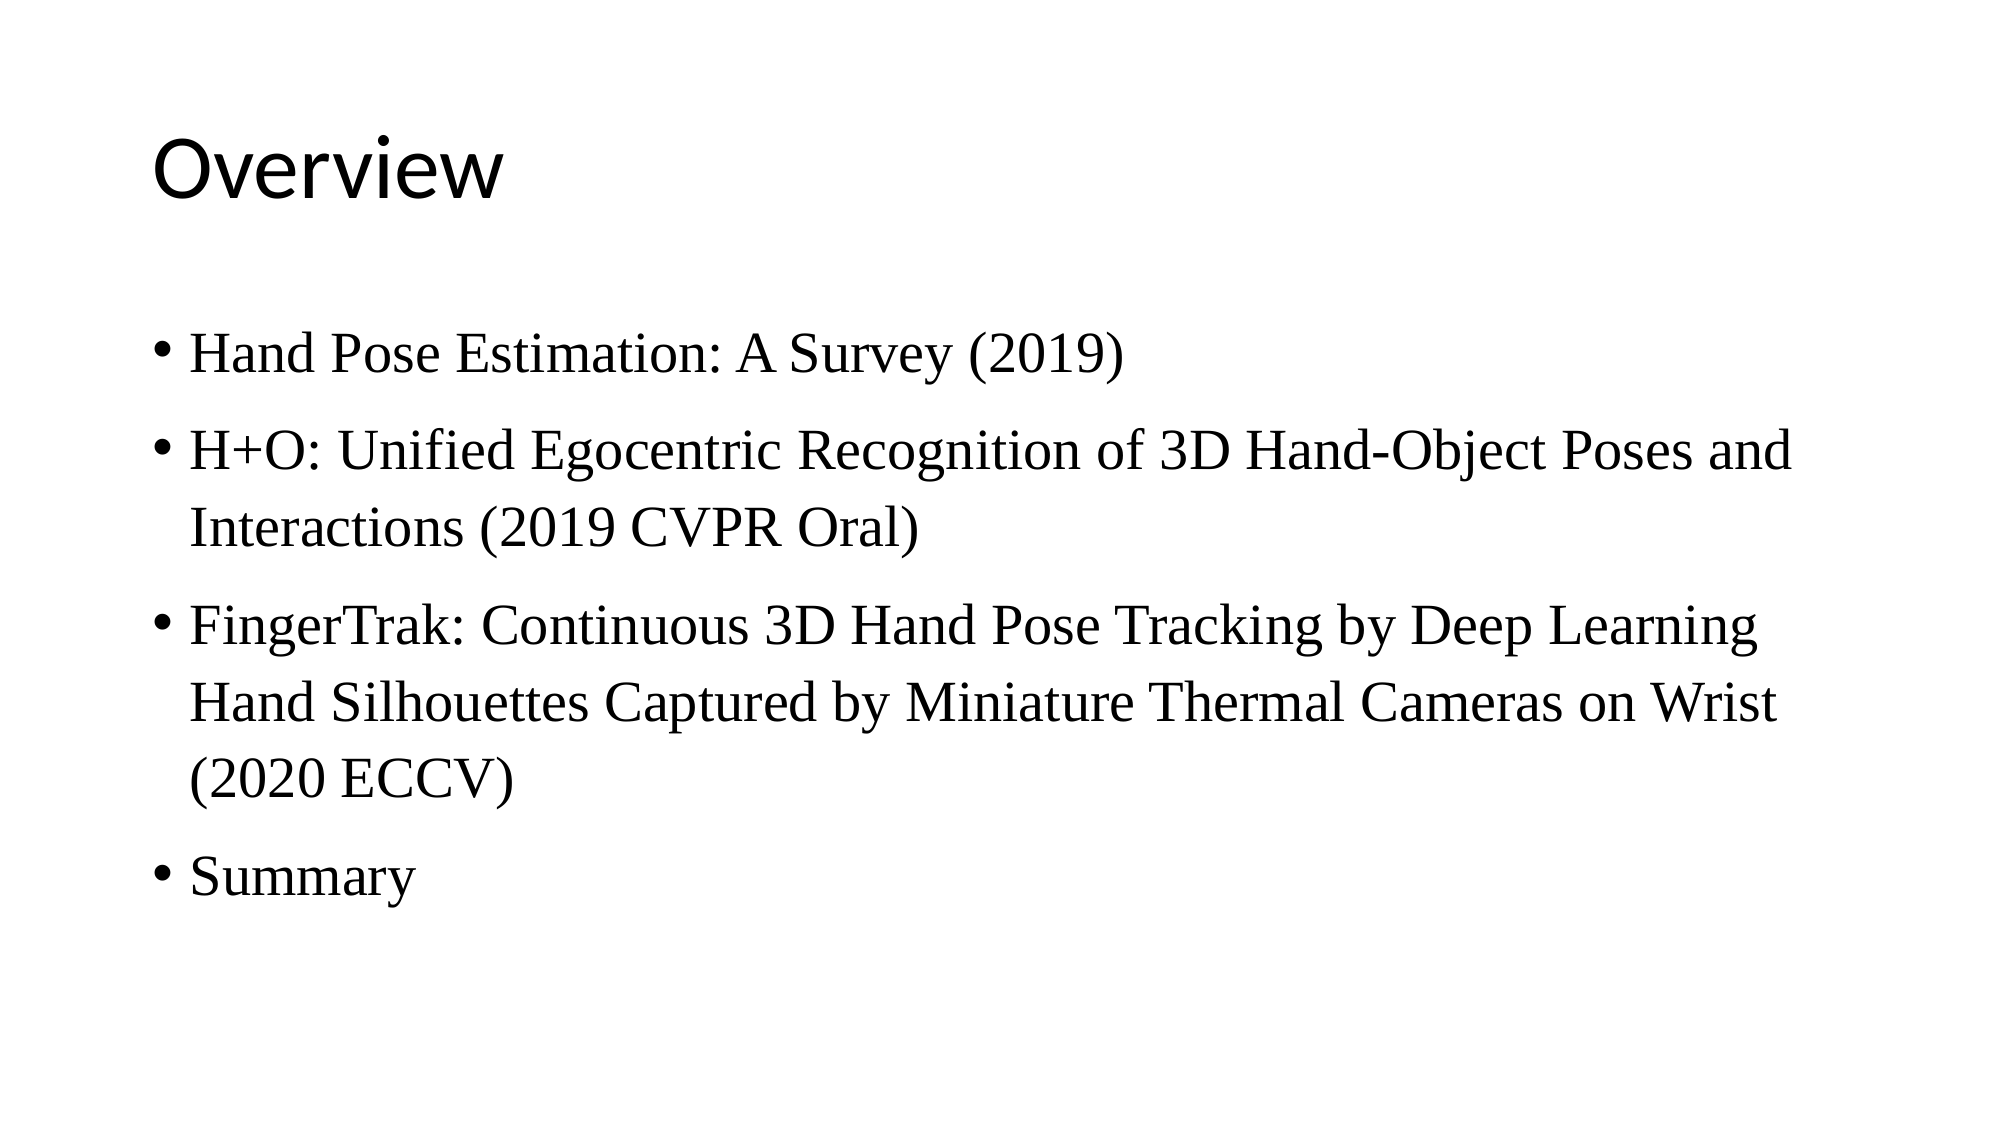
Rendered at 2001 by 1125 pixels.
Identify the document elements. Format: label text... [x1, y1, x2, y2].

list Hand Pose Estimation: A Survey (2019) H+O: Unified Egocentric Recognition of 3D Hand-Object Poses and Interactions (2019 CVPR Oral) FingerTrak: Continuous 3D Hand Pose Tracking by Deep Learning Hand Silhouettes Captured by Miniature Thermal Cameras on Wrist (2020 ECCV) Summary [137, 299, 1863, 1014]
title Overview [137, 59, 1863, 278]
